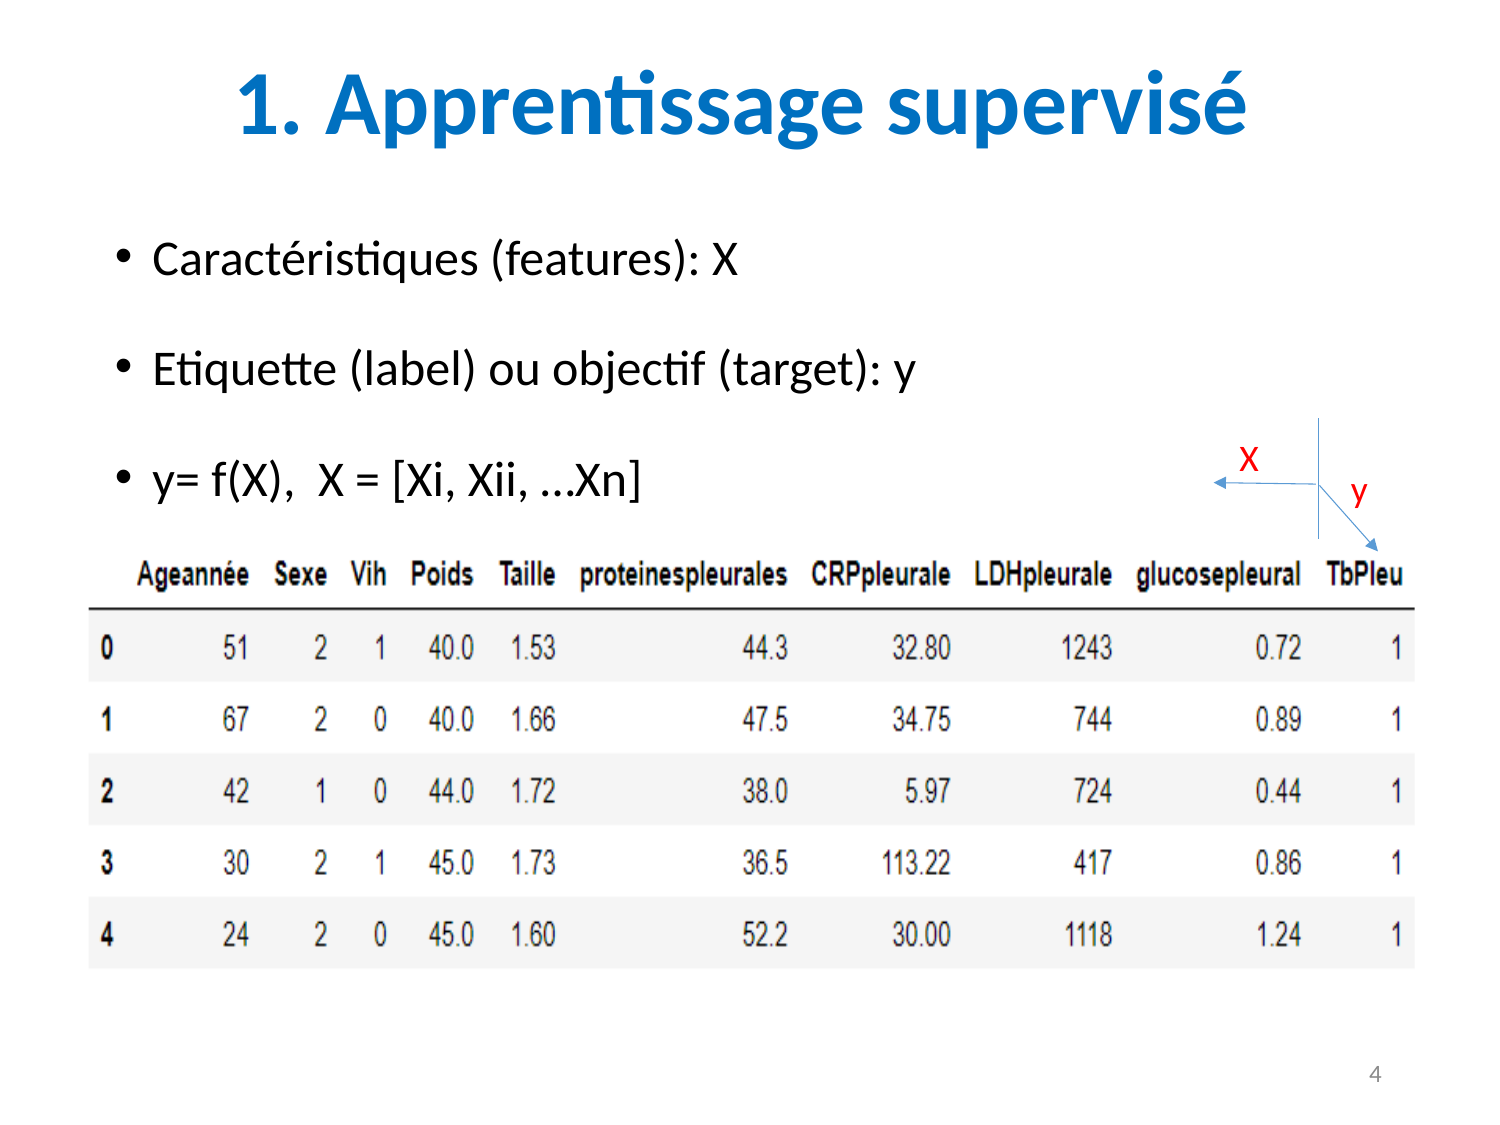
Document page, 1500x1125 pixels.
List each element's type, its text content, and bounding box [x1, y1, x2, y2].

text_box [1319, 485, 1378, 552]
title 1. Apprentissage supervisé [67, 10, 1418, 199]
picture [74, 550, 1440, 987]
text_box X [1224, 426, 1270, 482]
slide_number 4 [1059, 1042, 1397, 1103]
text_box y [1336, 457, 1381, 518]
list Caractéristiques (features): X Etiquette (label) ou objectif (target): y y= f(X), X = [Xi, Xii, …Xn] [100, 187, 1500, 964]
